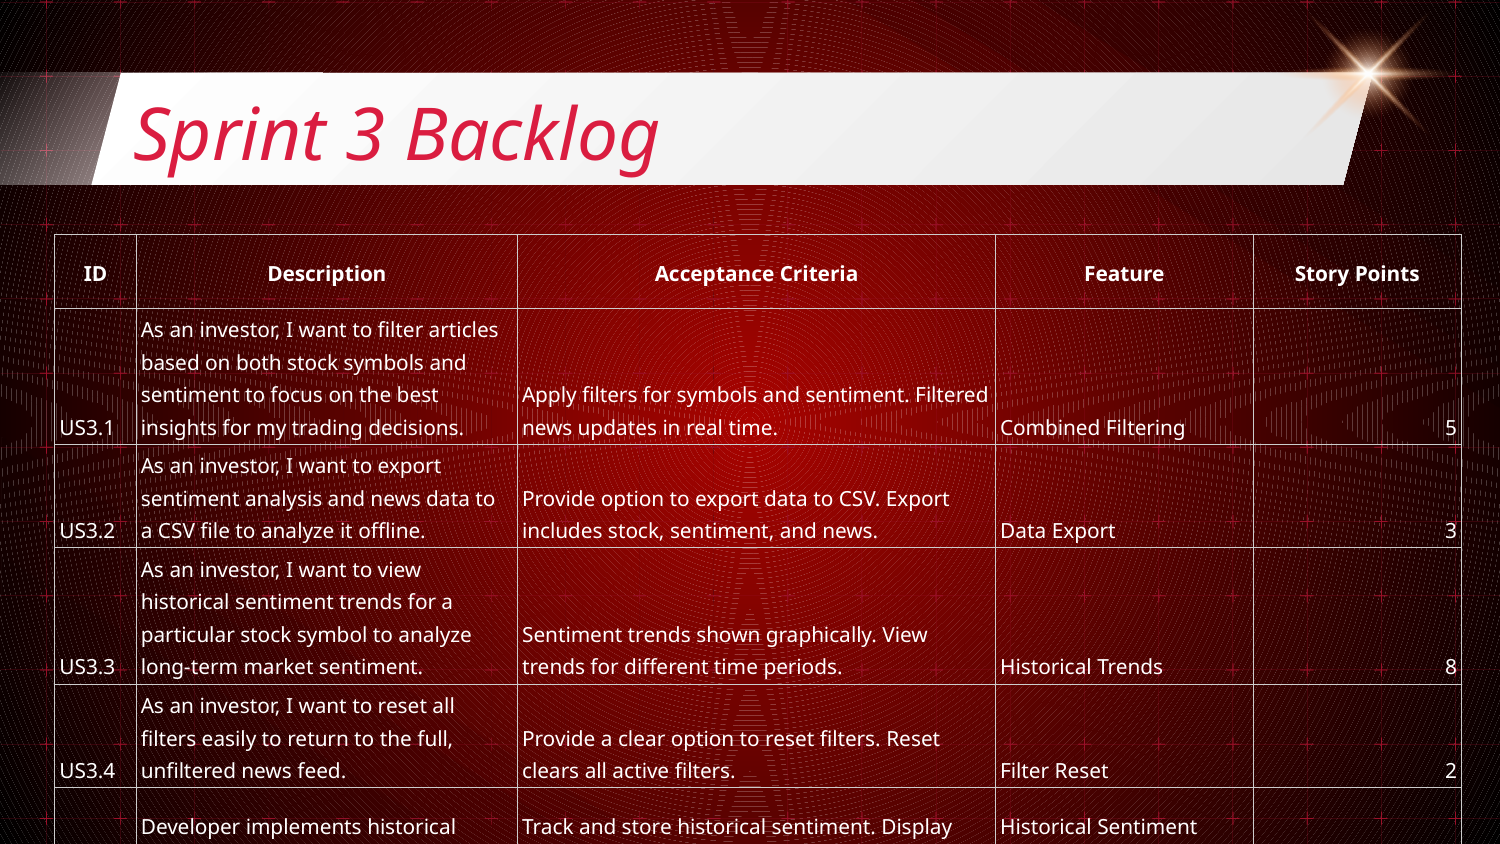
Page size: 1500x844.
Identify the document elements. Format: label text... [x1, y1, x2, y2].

table_cell Sentiment trends shown graphically. View trends for different time periods. [518, 548, 995, 684]
table_cell As an investor, I want to export sentiment analysis and news data to a CSV file to analyze it offline. [137, 445, 517, 547]
table_cell US3.1 [55, 309, 136, 444]
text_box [0, 72, 1373, 185]
table_cell As an investor, I want to view historical sentiment trends for a particular stock symbol to analyze long-term market sentiment. [137, 548, 517, 684]
table_header ID [55, 235, 136, 308]
picture [0, 0, 1500, 844]
table_header Acceptance Criteria [518, 235, 995, 308]
table_cell Apply filters for symbols and sentiment. Filtered news updates in real time. [518, 309, 995, 444]
table_header Feature [996, 235, 1253, 308]
table_cell 8 [1254, 788, 1461, 844]
table_cell Filter Reset [996, 685, 1253, 787]
table_cell 5 [1254, 309, 1461, 444]
table_cell 8 [1254, 548, 1461, 684]
table_cell US3.4 [55, 685, 136, 787]
table_header Story Points [1254, 235, 1461, 308]
table_cell Provide option to export data to CSV. Export includes stock, sentiment, and news. [518, 445, 995, 547]
table_header Description [137, 235, 517, 308]
table_cell Historical Trends [996, 548, 1253, 684]
table_cell As an investor, I want to filter articles based on both stock symbols and sentiment to focus on the best insights for my trading decisions. [137, 309, 517, 444]
table_cell US3.3 [55, 548, 136, 684]
table_cell Track and store historical sentiment. Display trends using a graph. [518, 788, 995, 844]
table_cell 2 [1254, 685, 1461, 787]
table_cell 3 [1254, 445, 1461, 547]
table_cell Data Export [996, 445, 1253, 547]
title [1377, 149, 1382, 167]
table_cell As an investor, I want to reset all filters easily to return to the full, unfiltered news feed. [137, 685, 517, 787]
table_cell Combined Filtering [996, 309, 1253, 444]
table_cell TT3.5 [55, 788, 136, 844]
table_cell Historical Sentiment Graph [996, 788, 1253, 844]
table_cell Provide a clear option to reset filters. Reset clears all active filters. [518, 685, 995, 787]
table_cell Developer implements historical sentiment tracking and visualization. [137, 788, 517, 844]
table_cell US3.2 [55, 445, 136, 547]
